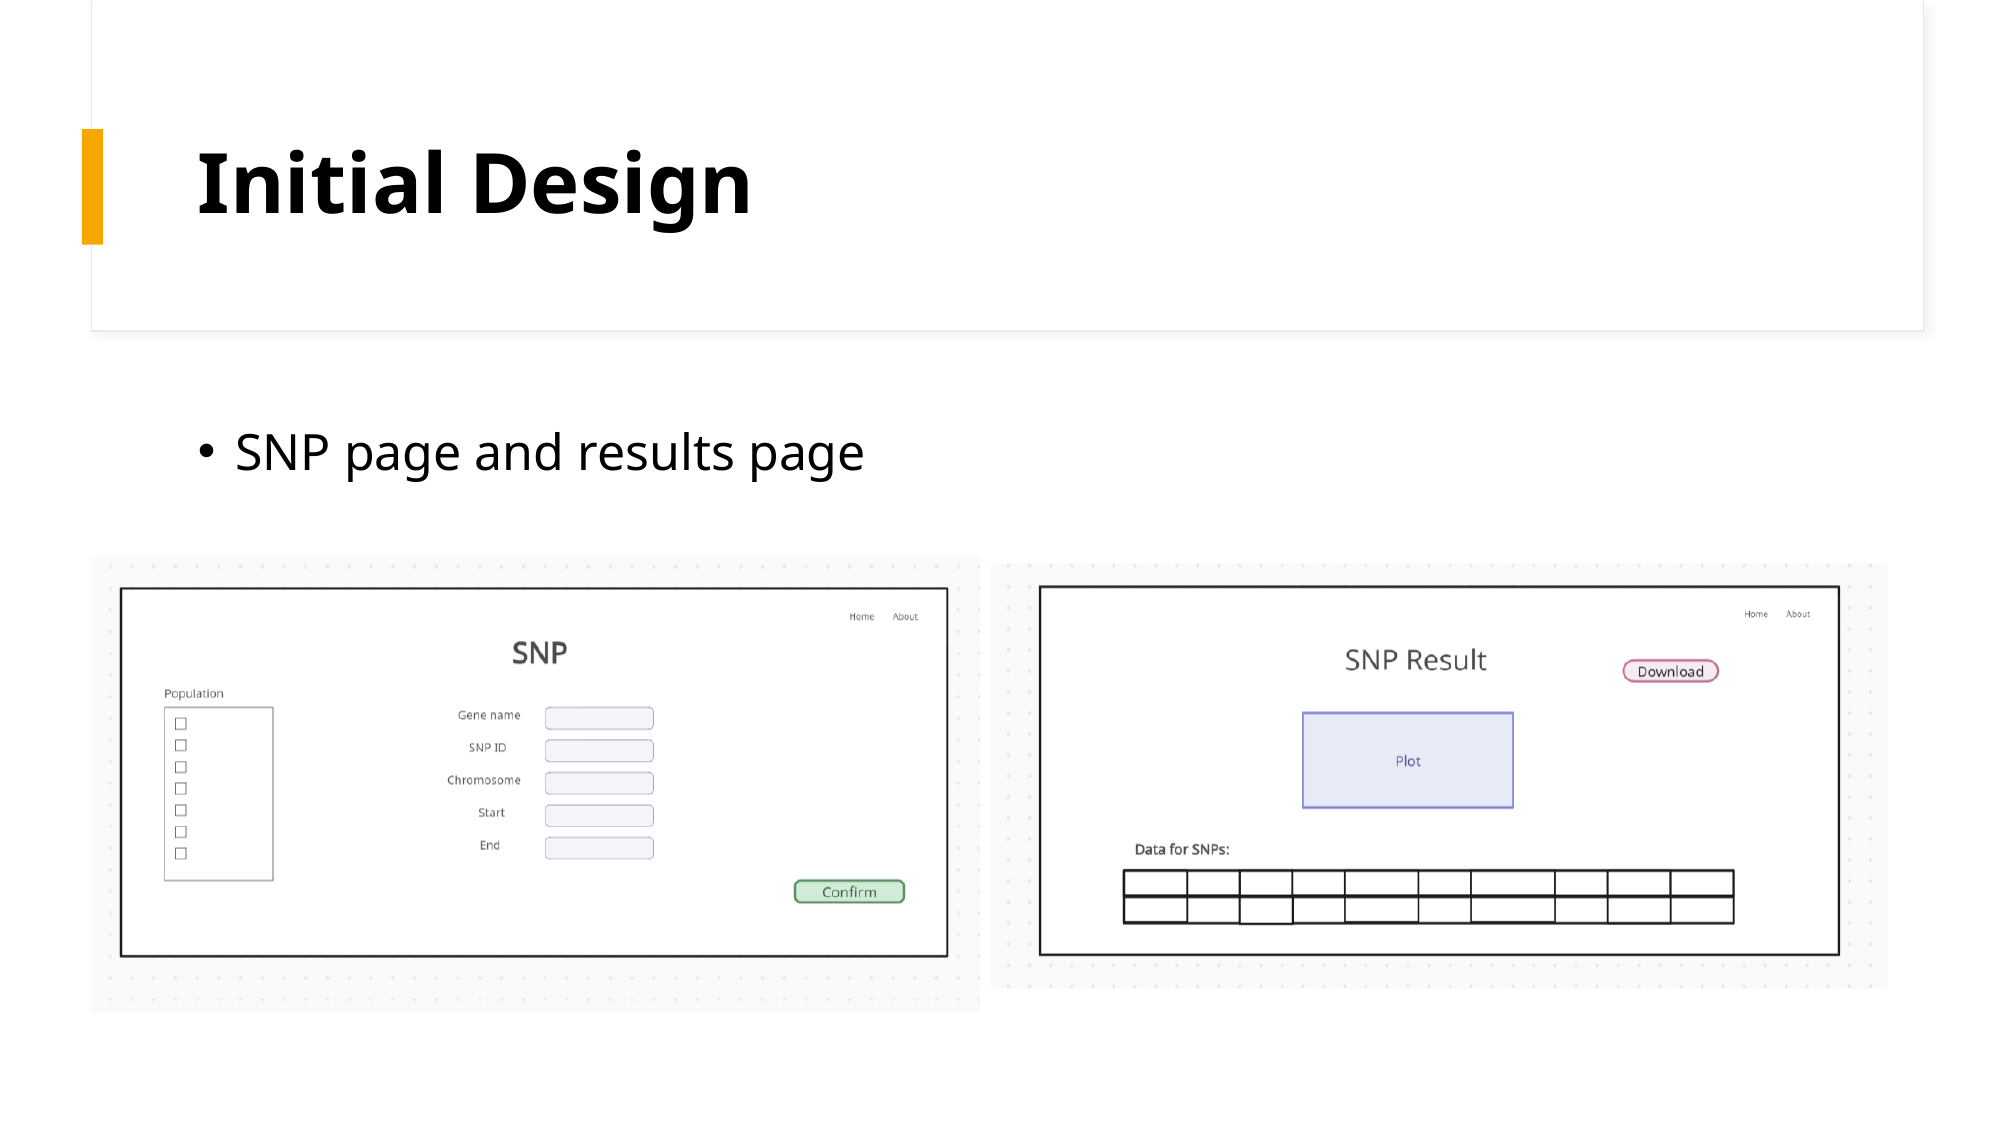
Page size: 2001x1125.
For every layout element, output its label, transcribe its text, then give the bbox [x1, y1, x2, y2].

list SNP page and results page [183, 406, 1851, 1013]
title Initial Design [183, 90, 1851, 284]
picture [991, 563, 1888, 989]
picture [91, 557, 980, 1012]
